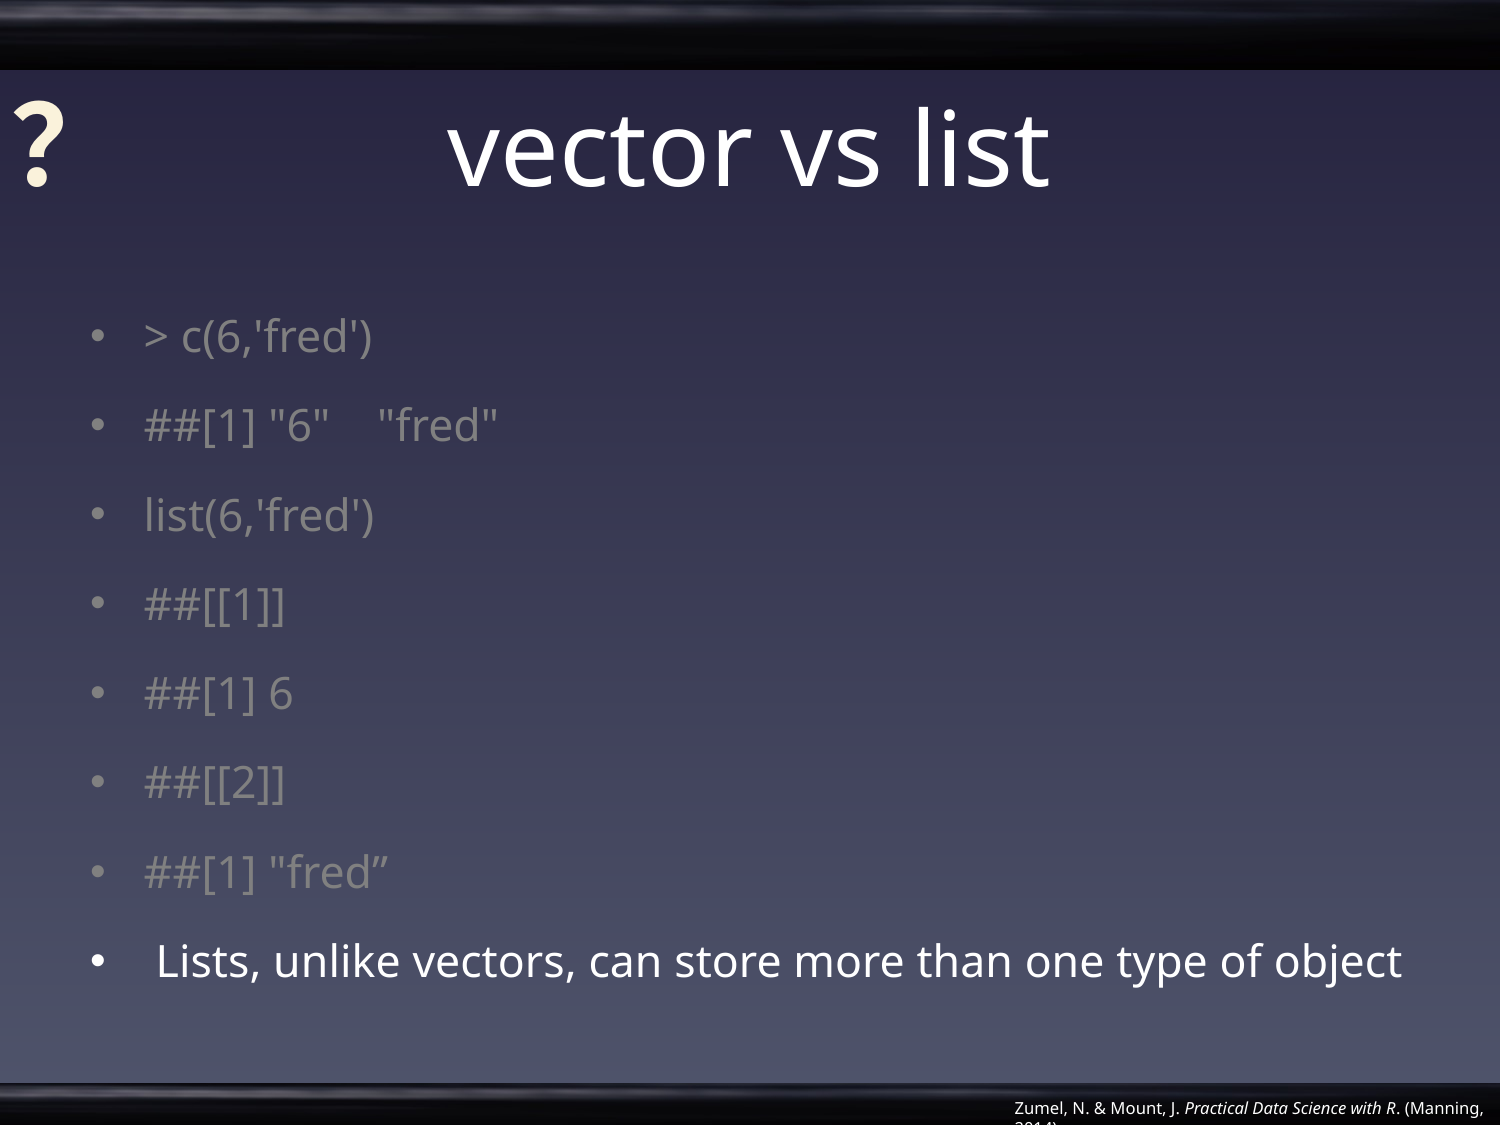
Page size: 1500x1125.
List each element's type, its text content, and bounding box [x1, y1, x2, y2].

picture [0, 1083, 1500, 1125]
picture [0, 0, 1500, 70]
title vector vs list [75, 75, 1425, 262]
list > c(6,'fred') ##[1] "6" "fred" list(6,'fred') ##[[1]] ##[1] 6 ##[[2]] ##[1] "fred” Lists, unlike vectors, can store more than one type of object [75, 262, 1425, 1005]
